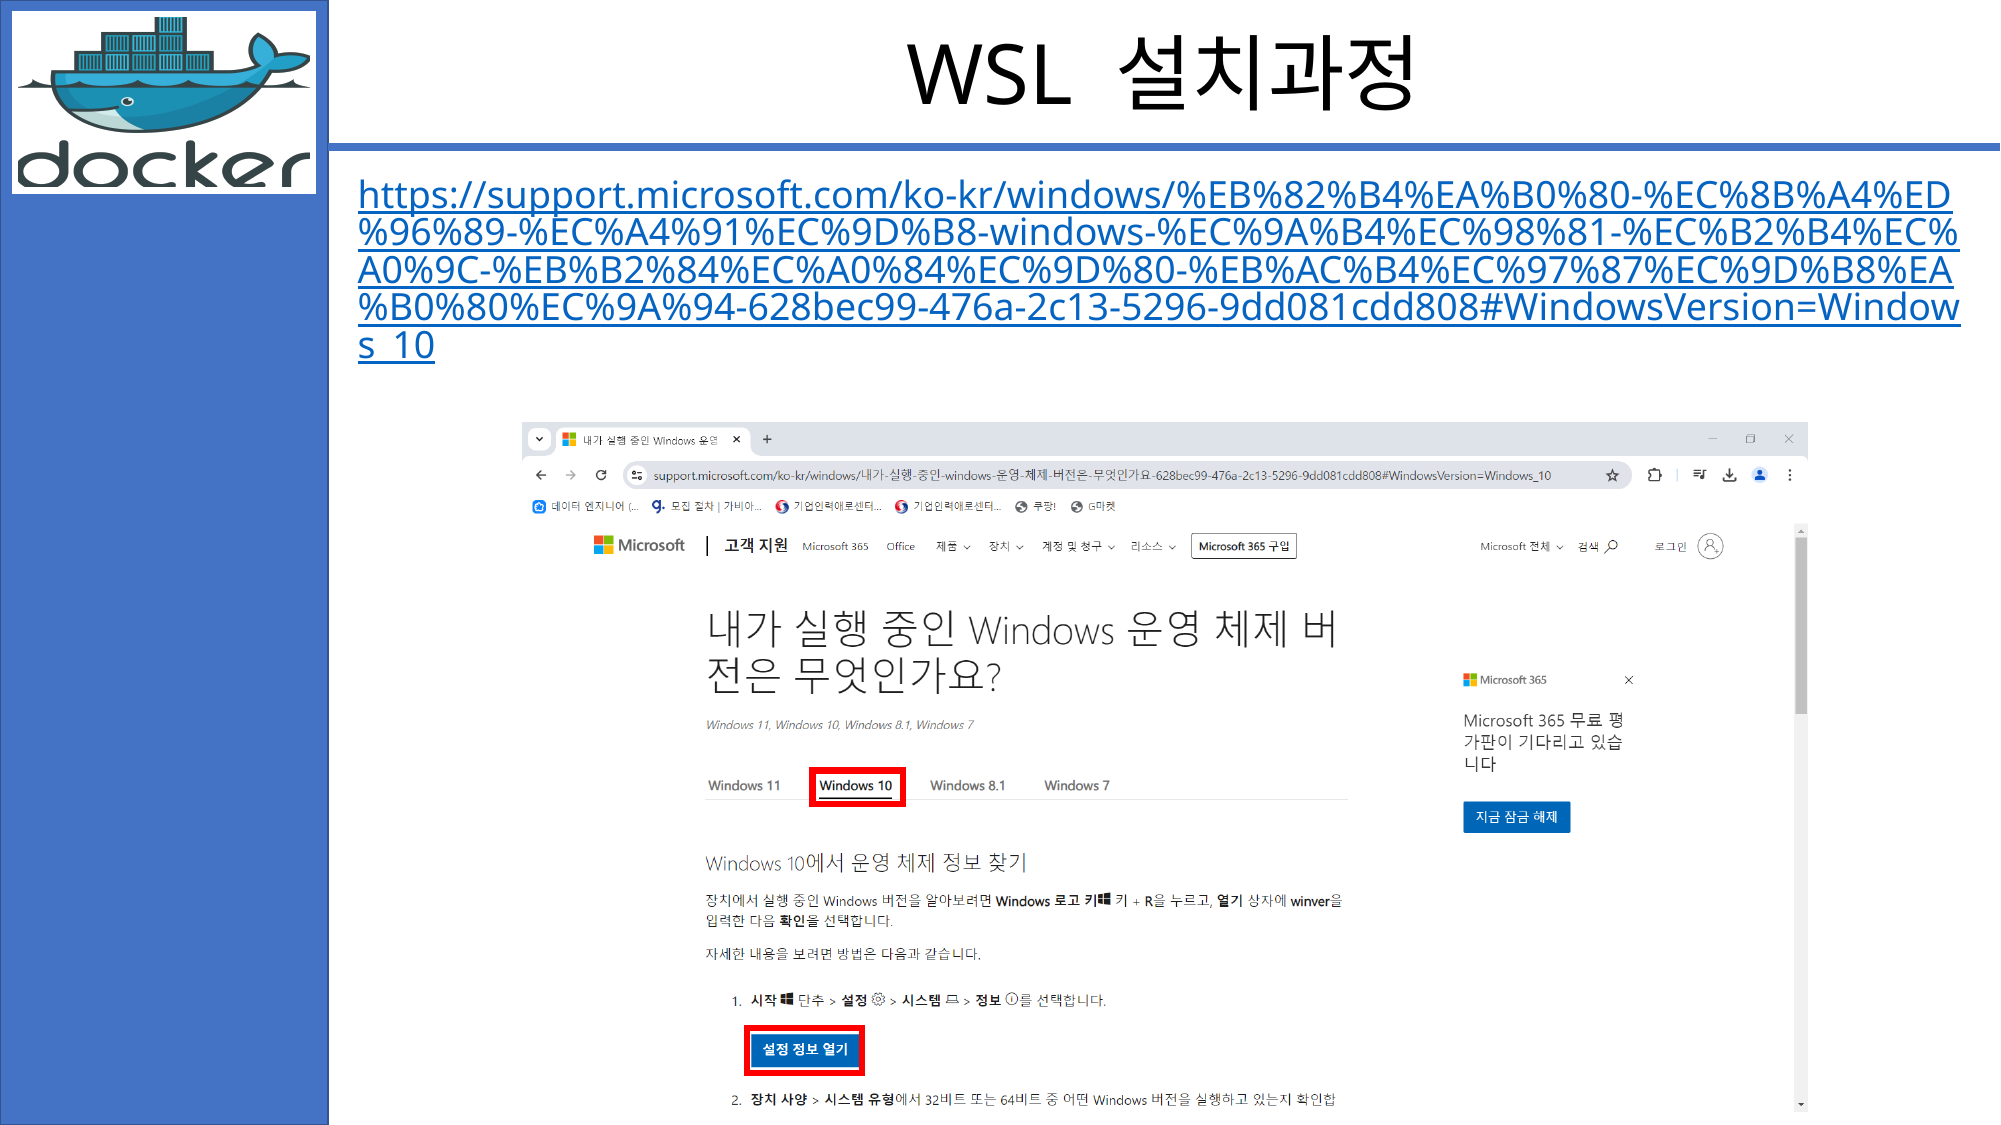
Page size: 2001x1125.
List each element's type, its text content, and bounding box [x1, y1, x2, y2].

text_box WSL 설치과정 [328, 14, 2000, 129]
picture [522, 422, 1808, 1112]
text_box [14, 13, 314, 192]
text_box [0, 0, 329, 1125]
text_box https://support.microsoft.com/ko-kr/windows/%EB%82%B4%EA%B0%80-%EC%8B%A4%ED%96%89-%EC%A4%91%EC%9D%B8-windows-%EC%9A%B4%EC%98%81-%EC%B2%B4%EC%A0%9C-%EB%B2%84%EC%A0%84%EC%9D%80-%EB%AC%B4%EC%97%87%EC%9D%B8%EA%B0%80%EC%9A%94-628bec99-476a-2c13-5296-9dd081cdd808#WindowsVersion=Windows_10 [342, 163, 1986, 230]
